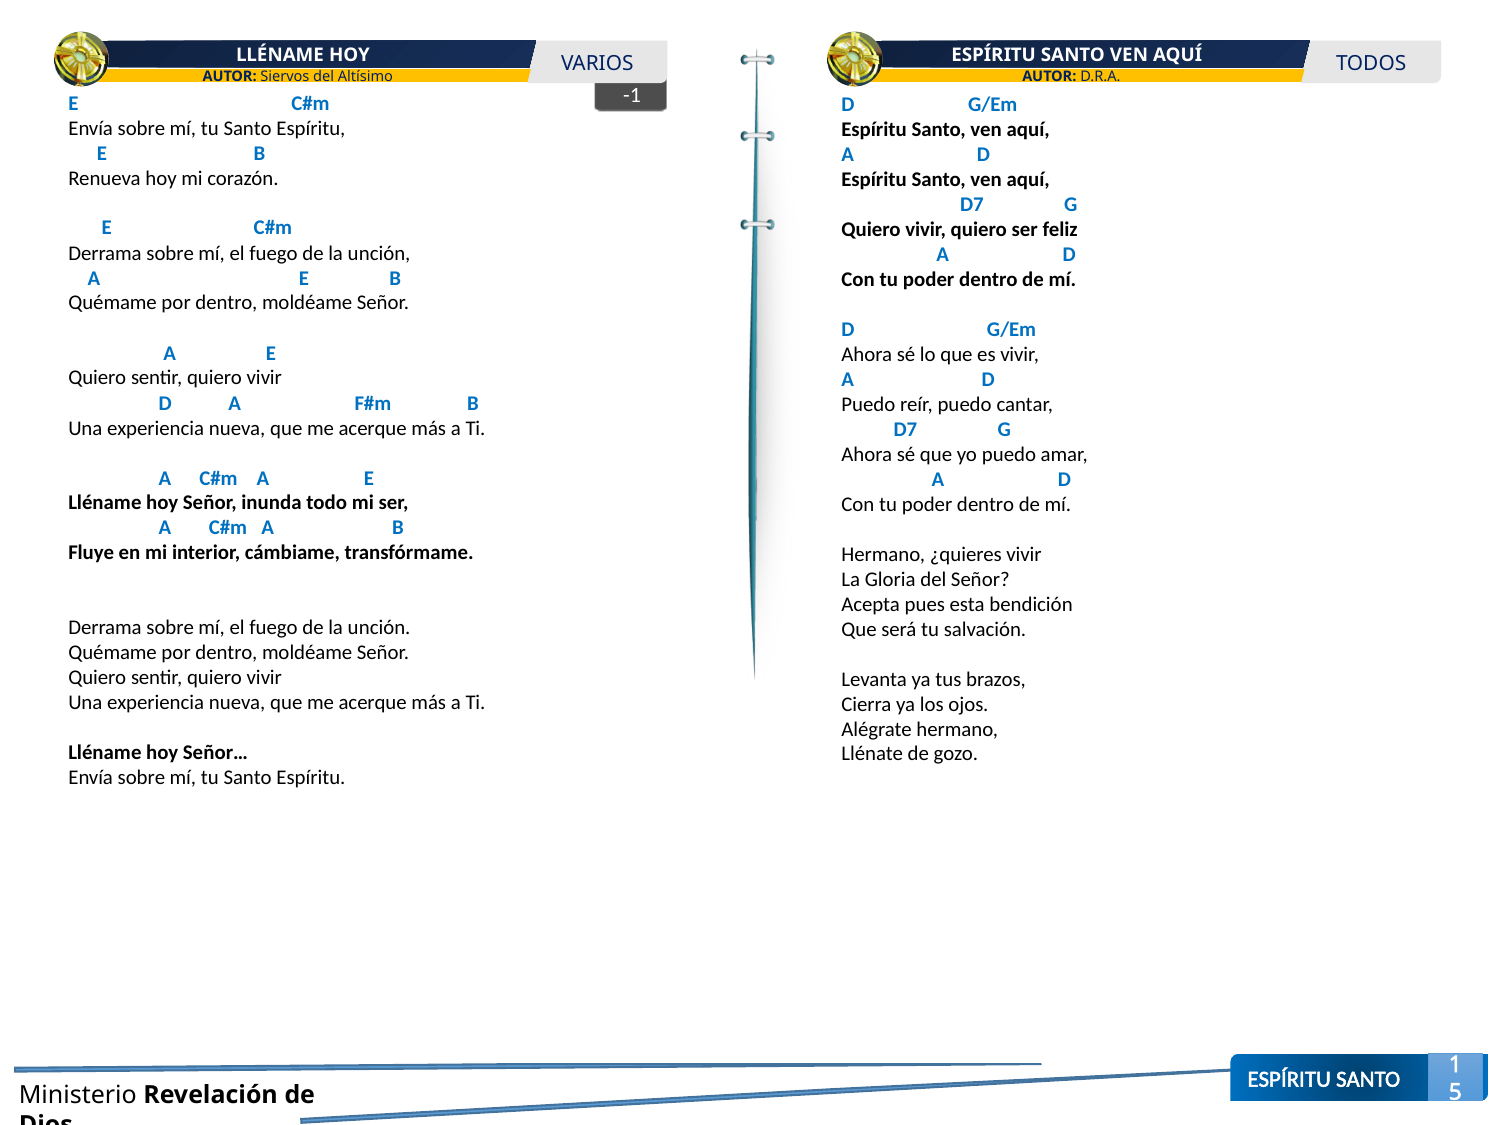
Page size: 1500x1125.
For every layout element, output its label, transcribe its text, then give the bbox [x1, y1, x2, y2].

picture [584, 69, 681, 121]
slide_number 15 [1428, 1053, 1483, 1101]
text_box LLÉNAME HOY [109, 39, 538, 69]
text_box AUTOR: D.R.A. [883, 68, 1306, 84]
text_box AUTOR: Siervos del Altísimo [109, 68, 533, 84]
picture [434, 39, 1076, 680]
text_box [14, 1063, 1042, 1070]
text_box E C#m Envía sobre mí, tu Santo Espíritu, E B Renueva hoy mi corazón. E C#m Derrama sobre mí, el fuego de la unción, A E B Quémame por dentro, moldéame Señor. A E Quiero sentir, quiero vivir D A F#m B Una experiencia nueva, que me acerque más a Ti. A C#m A E Lléname hoy Señor, inunda todo mi ser, A C#m A B Fluye en mi interior, cámbiame, transfórmame. Derrama sobre mí, el fuego de la unción. Quémame por dentro, moldéame Señor. Quiero sentir, quiero vivir Una experiencia nueva, que me acerque más a Ti. Lléname hoy Señor… Envía sobre mí, tu Santo Espíritu. [53, 81, 722, 797]
text_box TODOS [1300, 39, 1443, 85]
text_box ESPÍRITU SANTO VEN AQUÍ [883, 39, 1311, 69]
text_box D G/Em Espíritu Santo, ven aquí, A D Espíritu Santo, ven aquí, D7 G Quiero vivir, quiero ser feliz A D Con tu poder dentro de mí. D G/Em Ahora sé lo que es vivir, A D Puedo reír, puedo cantar, D7 G Ahora sé que yo puedo amar, A D Con tu poder dentro de mí. Hermano, ¿quieres vivir La Gloria del Señor? Acepta pues esta bendición Que será tu salvación. Levanta ya tus brazos, Cierra ya los ojos. Alégrate hermano, Llénate de gozo. [826, 84, 1368, 823]
text_box ESPÍRITU SANTO [1228, 1052, 1490, 1103]
picture [52, 31, 109, 87]
text_box Ministerio Revelación de Dios [3, 1070, 389, 1125]
text_box [389, 1068, 1228, 1119]
picture [826, 31, 883, 87]
text_box VARIOS [526, 39, 669, 85]
